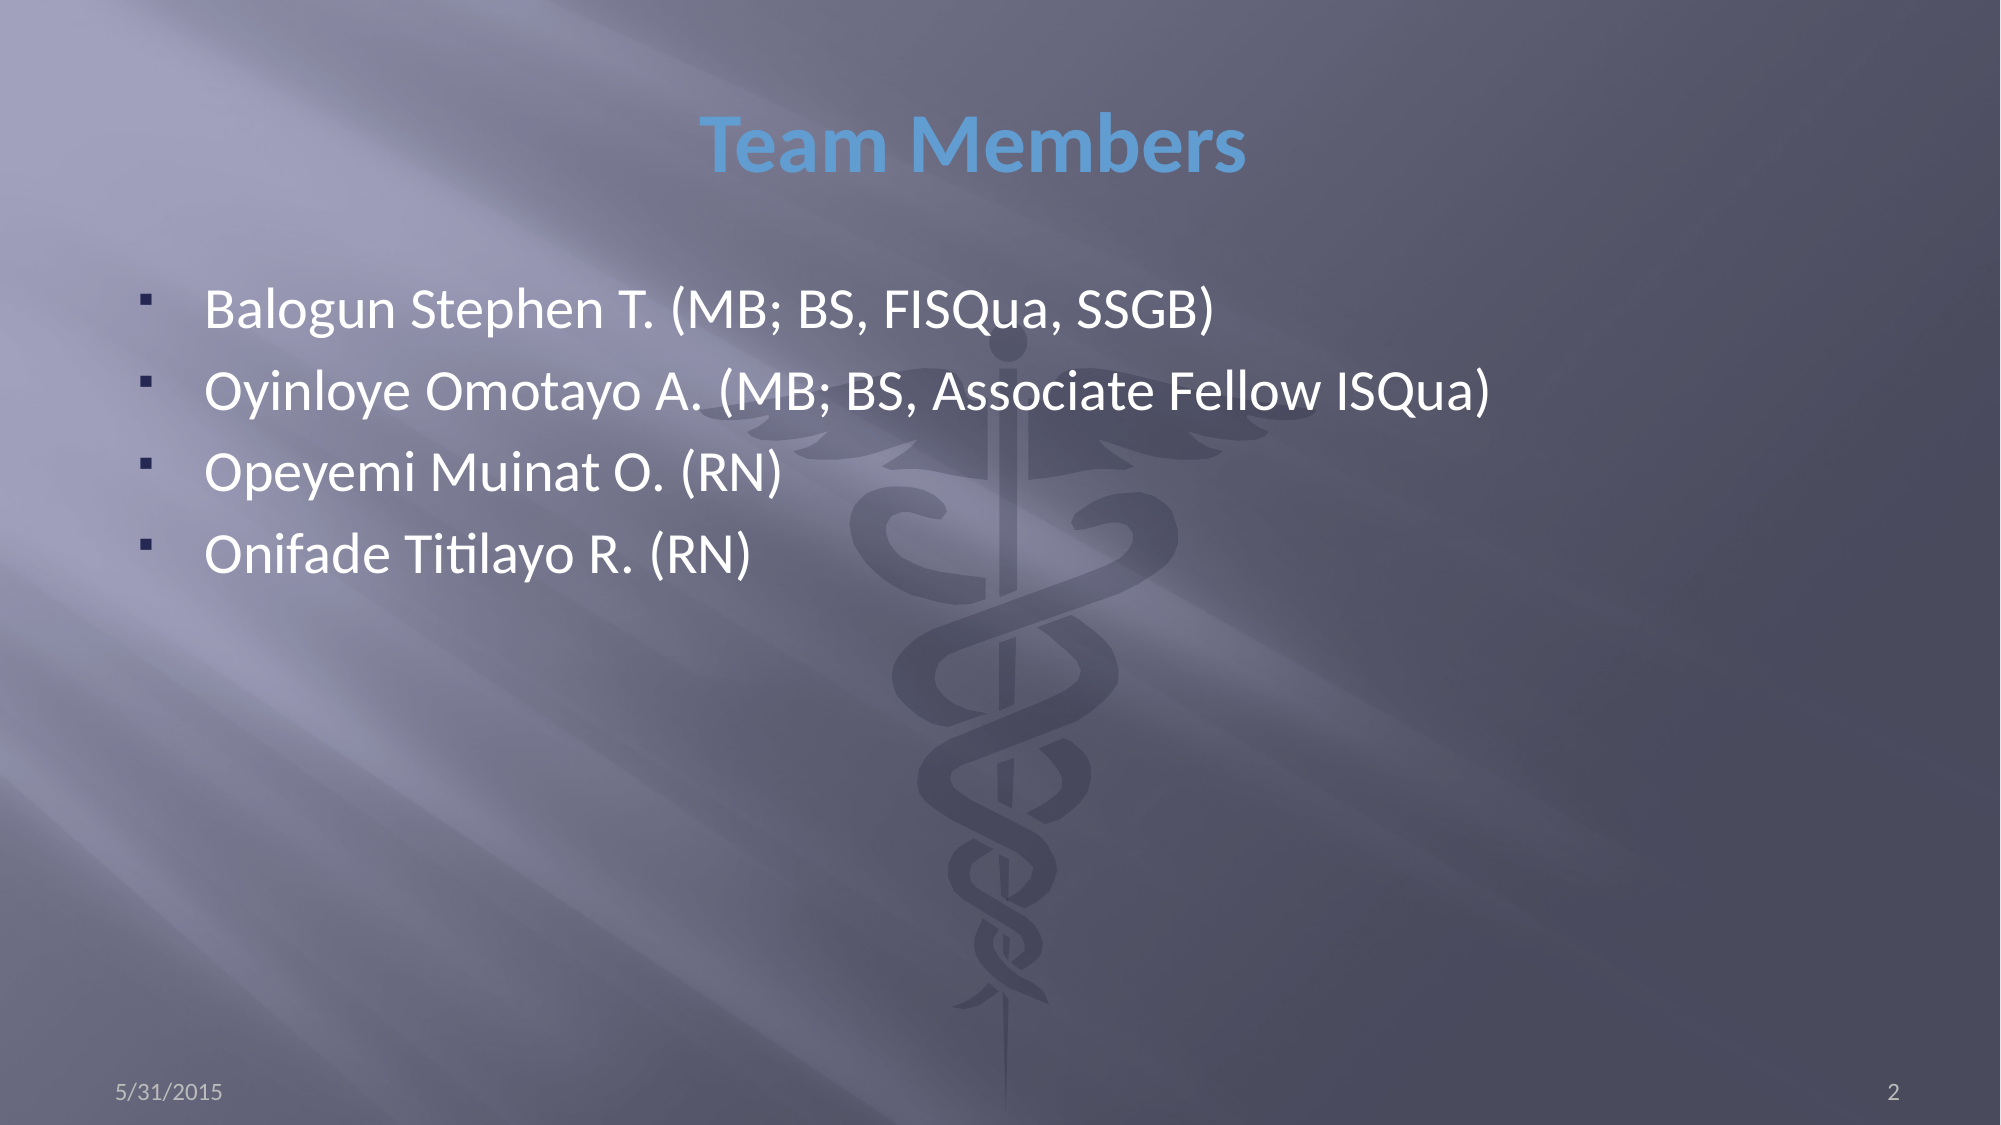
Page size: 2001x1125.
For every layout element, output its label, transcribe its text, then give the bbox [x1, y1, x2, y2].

title Team Members [99, 45, 1900, 233]
slide_number 2 [1733, 1052, 1900, 1113]
list Balogun Stephen T. (MB; BS, FISQua, SSGB) Oyinloye Omotayo A. (MB; BS, Associate Fellow ISQua) Opeyemi Muinat O. (RN) Onifade Titilayo R. (RN) [99, 262, 1900, 1035]
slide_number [99, 1052, 567, 1113]
